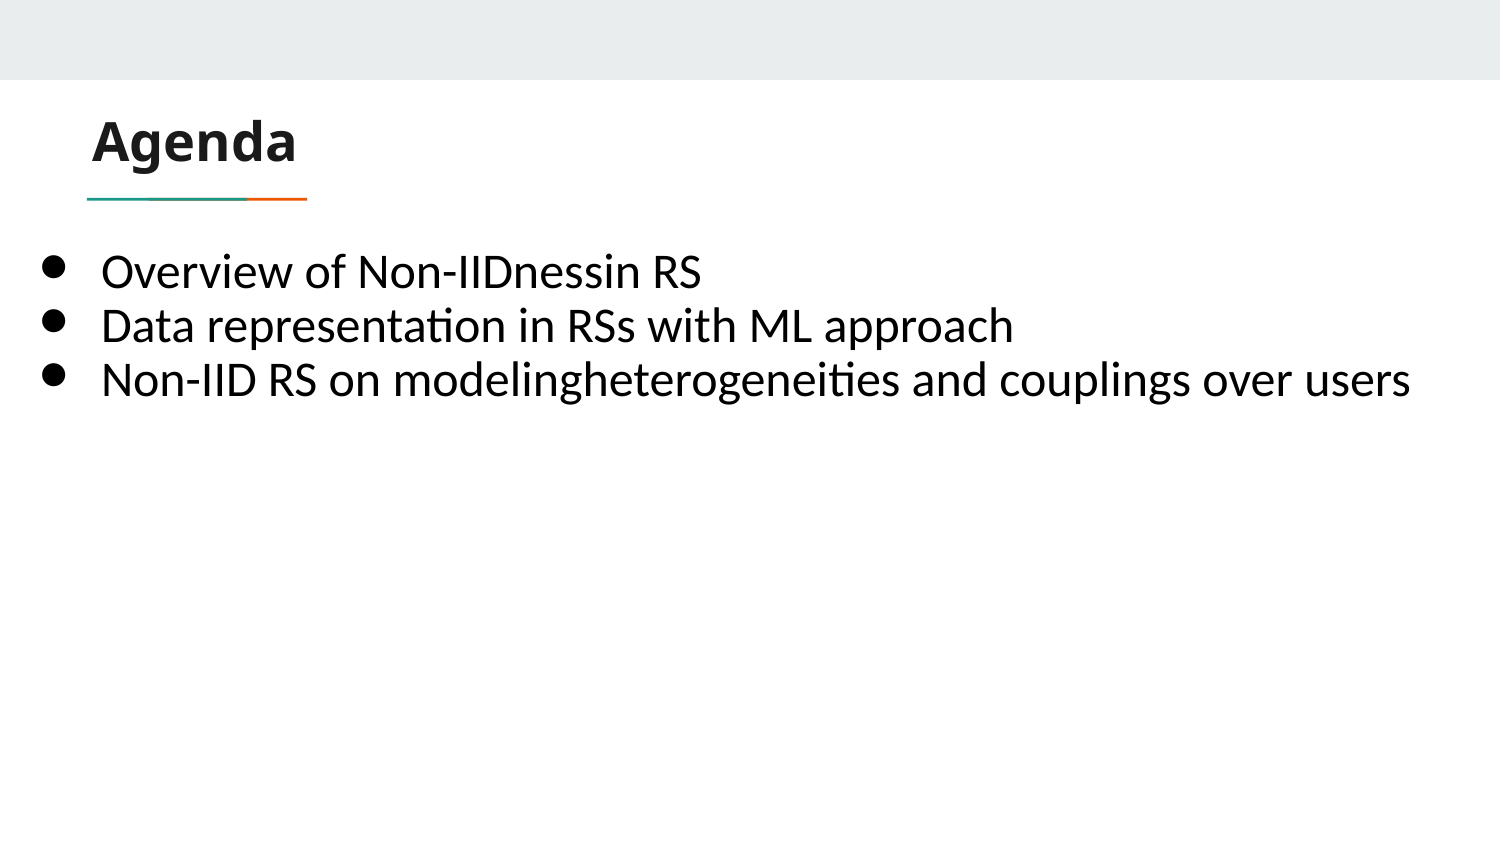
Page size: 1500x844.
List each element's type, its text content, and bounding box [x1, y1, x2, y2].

text_box Overview of Non-IIDnessin RS Data representation in RSs with ML approach Non-IID RS on modelingheterogeneities and couplings over users [11, 230, 1489, 735]
title Agenda [77, 92, 1339, 181]
